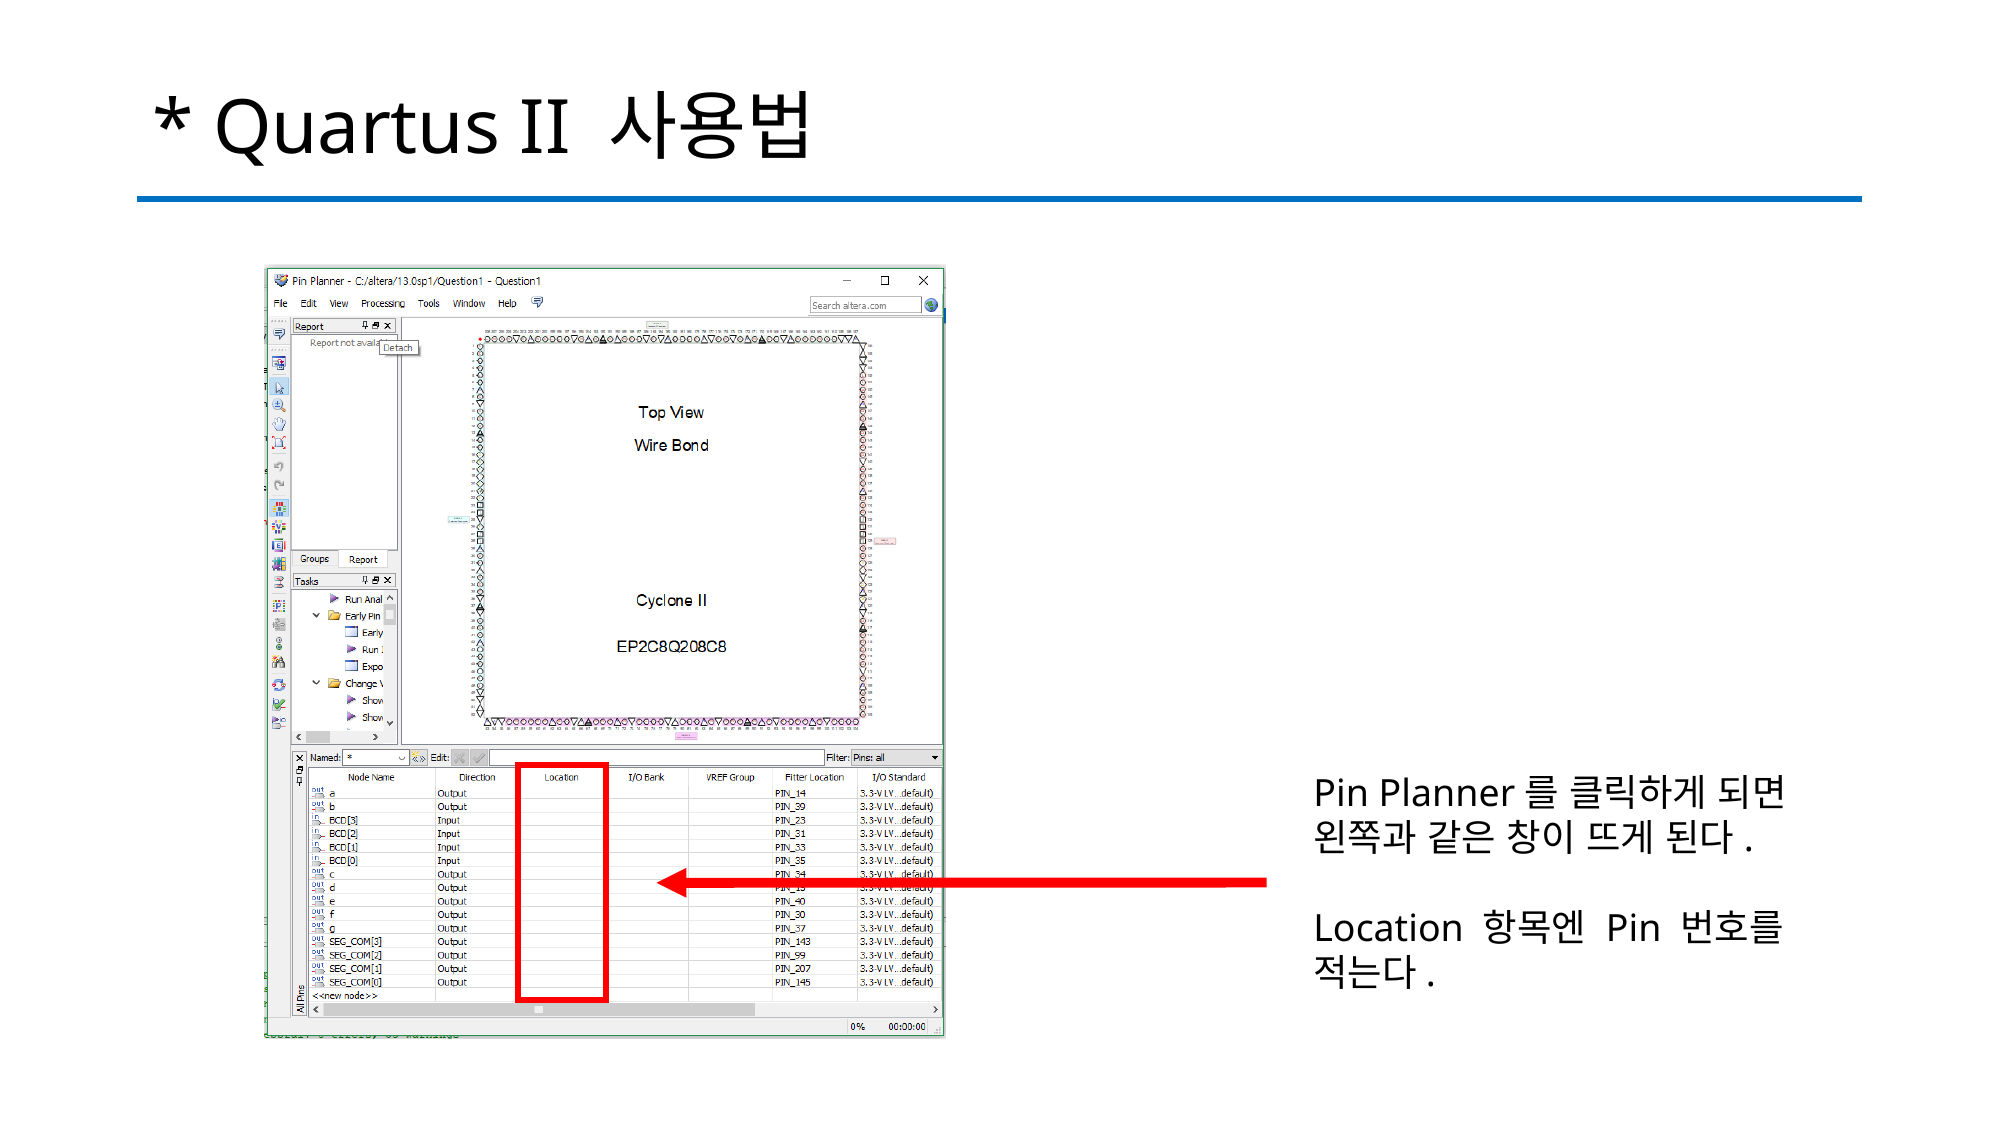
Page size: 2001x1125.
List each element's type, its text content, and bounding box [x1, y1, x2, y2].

picture [264, 264, 946, 1040]
title * Quartus II 사용법 [137, 59, 1863, 198]
text_box Pin Planner를 클릭하게 되면 왼쪽과 같은 창이 뜨게 된다. Location 항목엔 Pin 번호를 적는다. [1298, 761, 1803, 1002]
